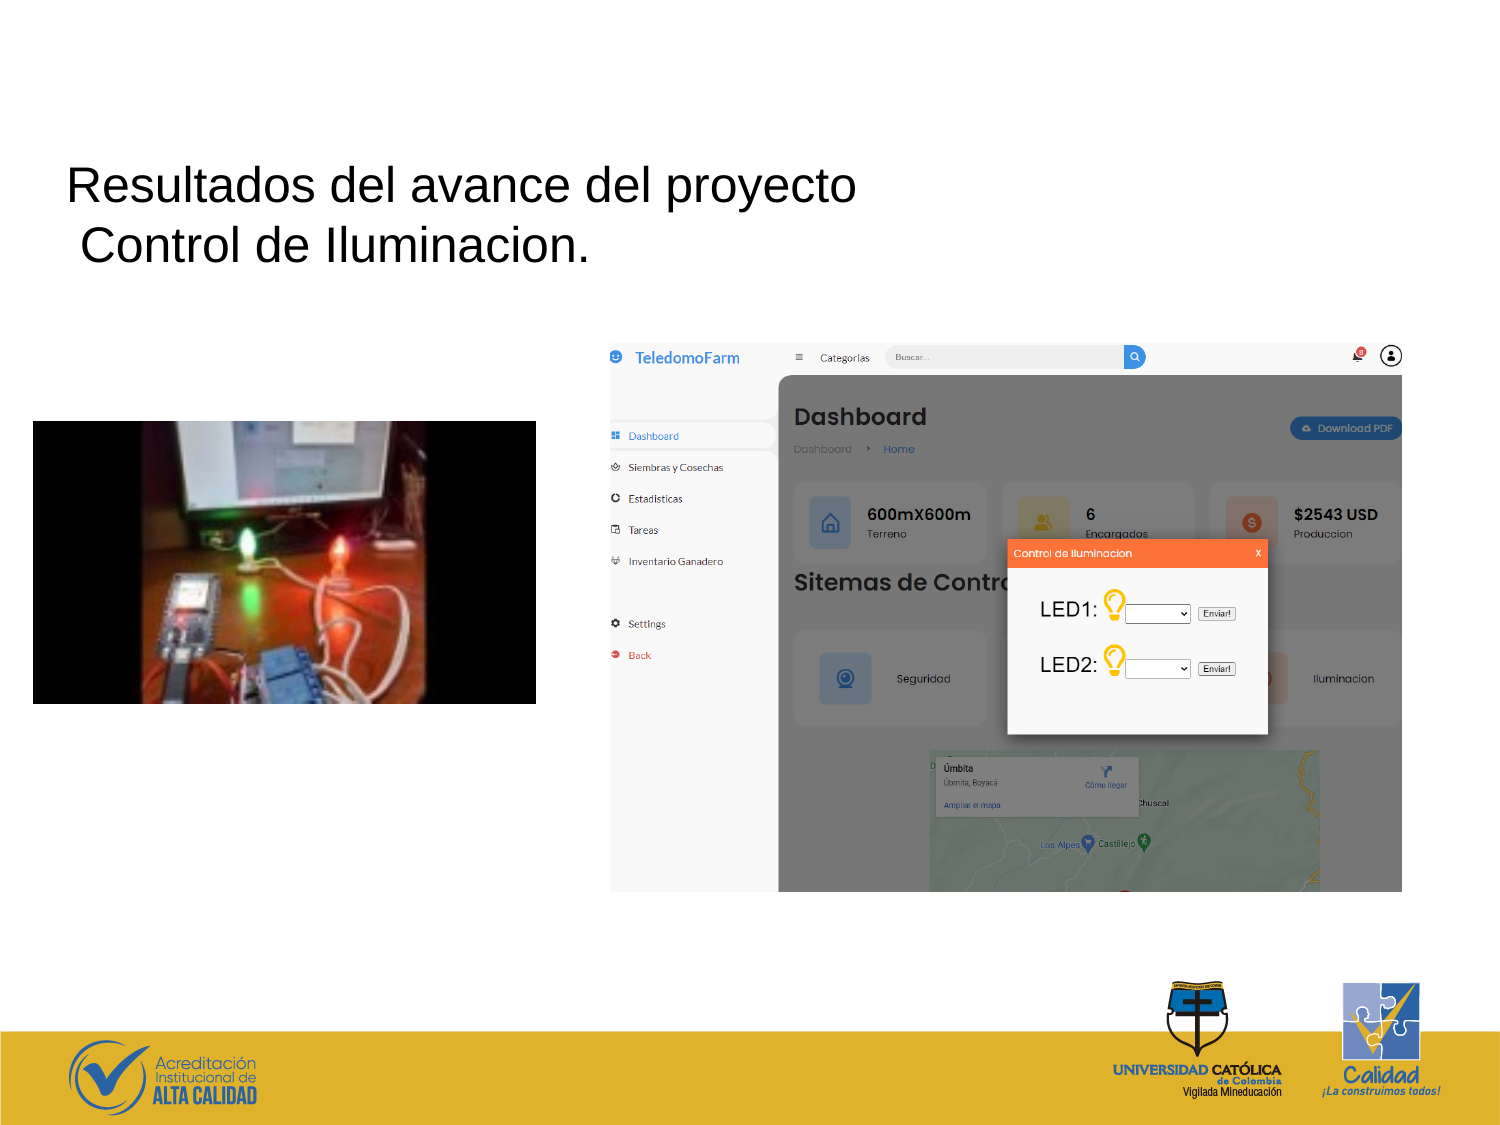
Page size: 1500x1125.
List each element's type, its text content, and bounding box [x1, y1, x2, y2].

picture [0, 0, 1500, 1125]
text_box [32, 419, 537, 705]
text_box Resultados del avance del proyecto Control de Iluminacion. [51, 137, 1449, 232]
